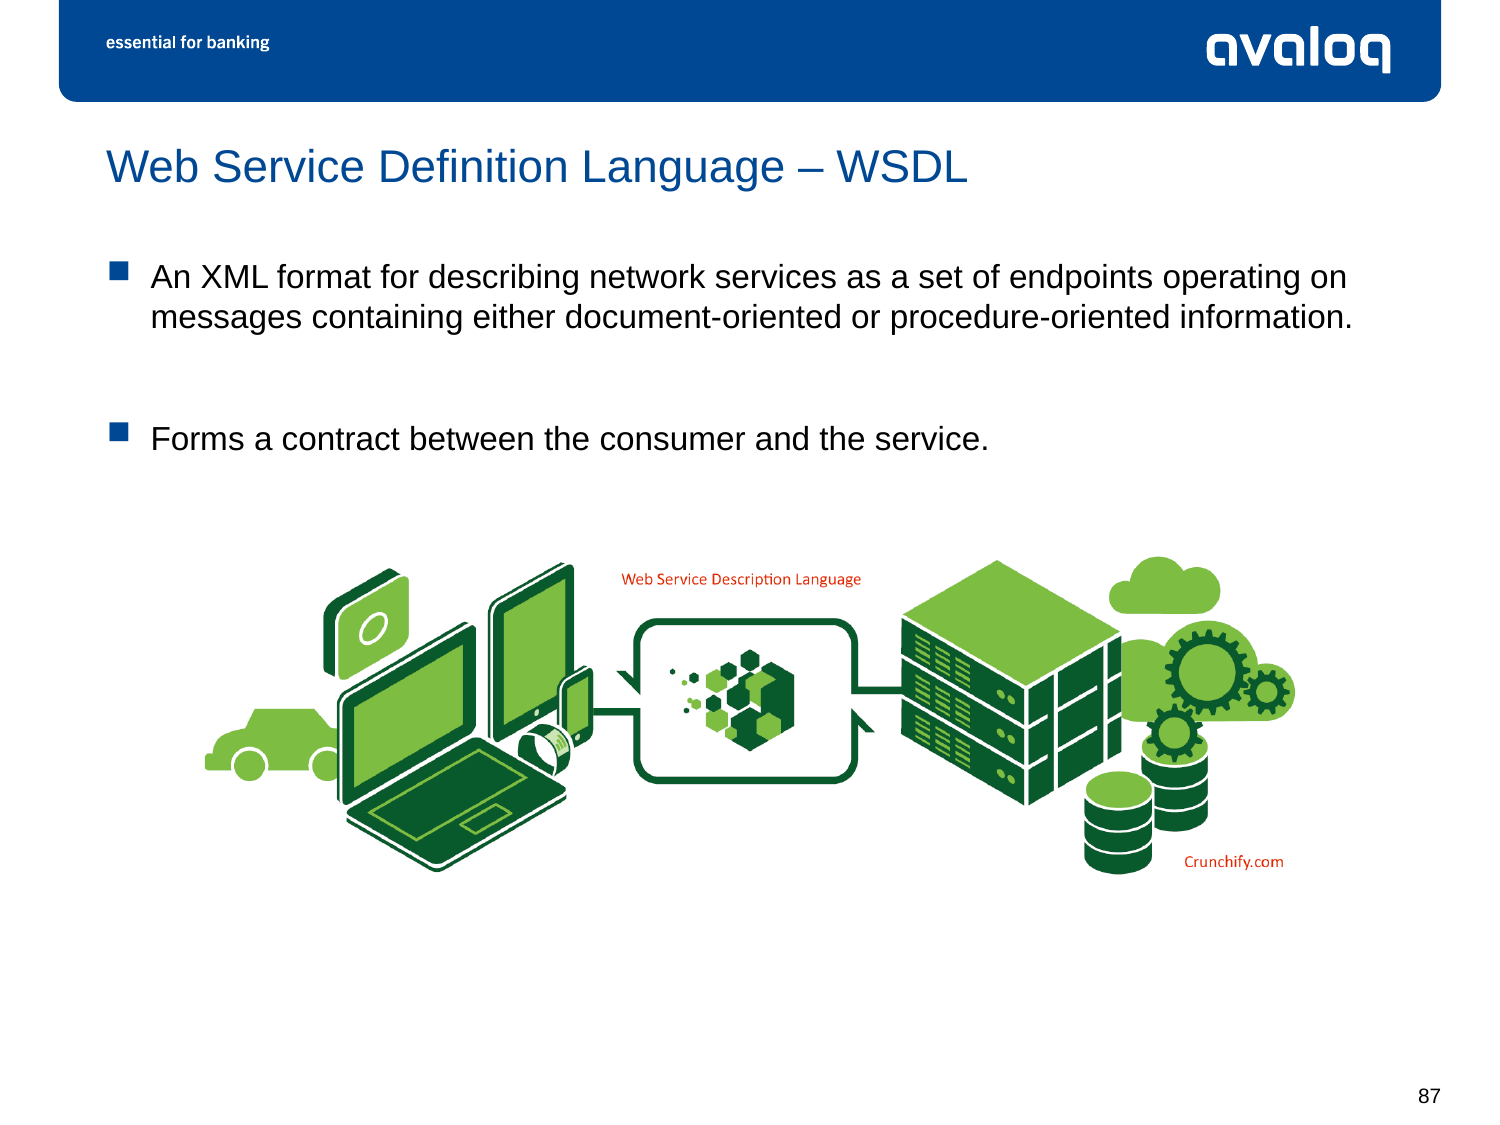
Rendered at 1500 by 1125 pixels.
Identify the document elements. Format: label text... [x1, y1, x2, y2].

picture [200, 536, 1300, 882]
list An XML format for describing network services as a set of endpoints operating on messages containing either document-oriented or procedure-oriented information. Forms a contract between the consumer and the service. [105, 255, 1394, 1042]
slide_number 87 [1200, 1082, 1442, 1112]
title Web Service Definition Language – WSDL [105, 142, 1394, 215]
